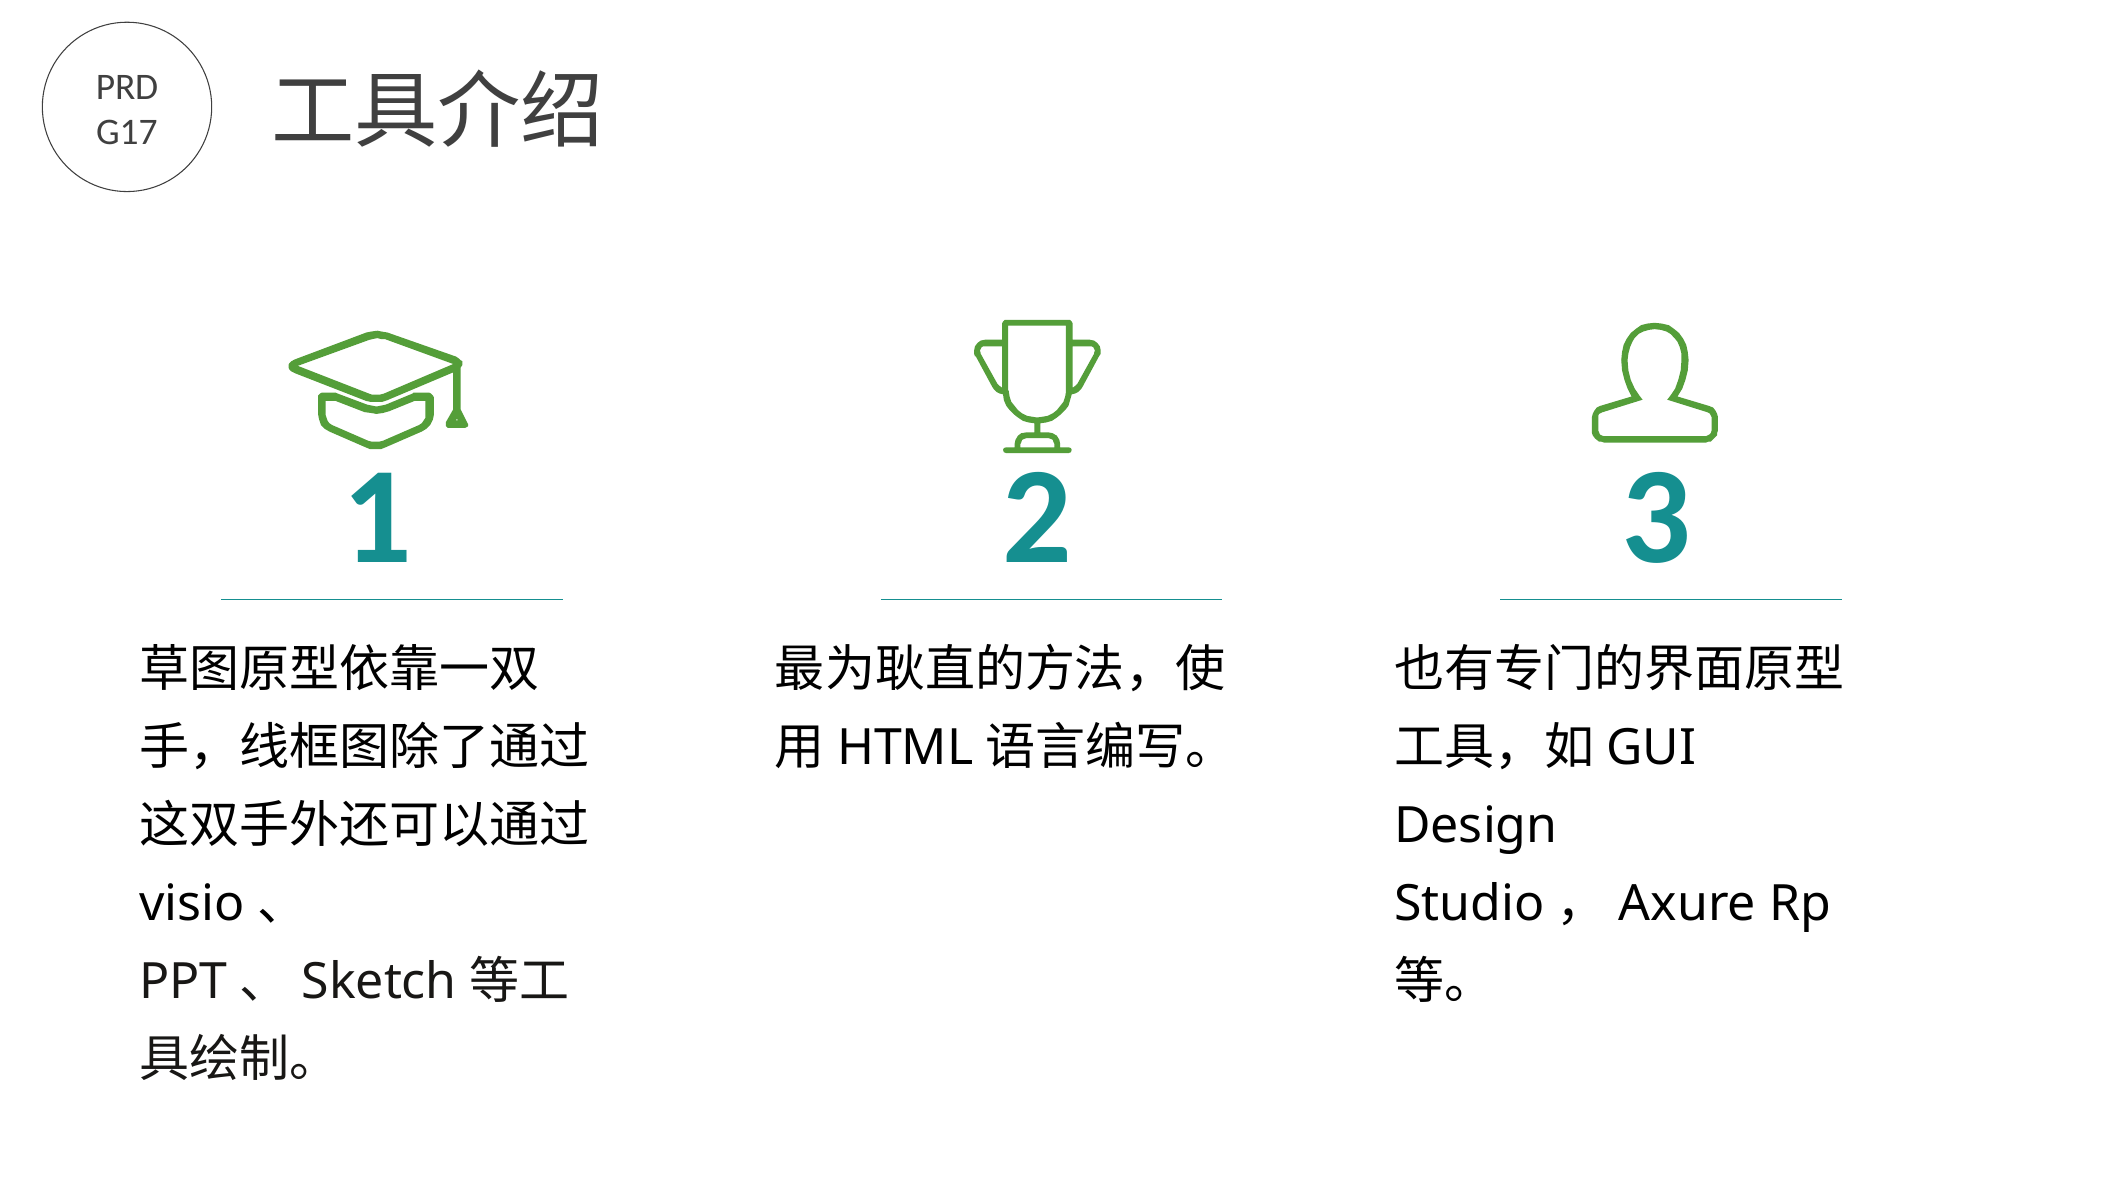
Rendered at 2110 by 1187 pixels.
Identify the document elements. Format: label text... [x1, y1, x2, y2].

text_box 最为耿直的方法，使用HTML语言编写。 [760, 611, 1263, 782]
text_box 2 [987, 417, 1116, 598]
text_box 工具介绍 [271, 56, 919, 157]
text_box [288, 330, 469, 450]
text_box [974, 319, 1101, 454]
text_box [1591, 322, 1718, 443]
text_box 草图原型依靠一双手，线框图除了通过这双手外还可以通过visio、 PPT、Sketch等工具绘制。 [124, 611, 628, 1094]
text_box PRD G17 [41, 21, 213, 193]
text_box 也有专门的界面原型工具，如GUI Design Studio，Axure Rp等。 [1379, 611, 1883, 1062]
text_box 3 [1606, 417, 1735, 598]
text_box 1 [327, 450, 457, 598]
